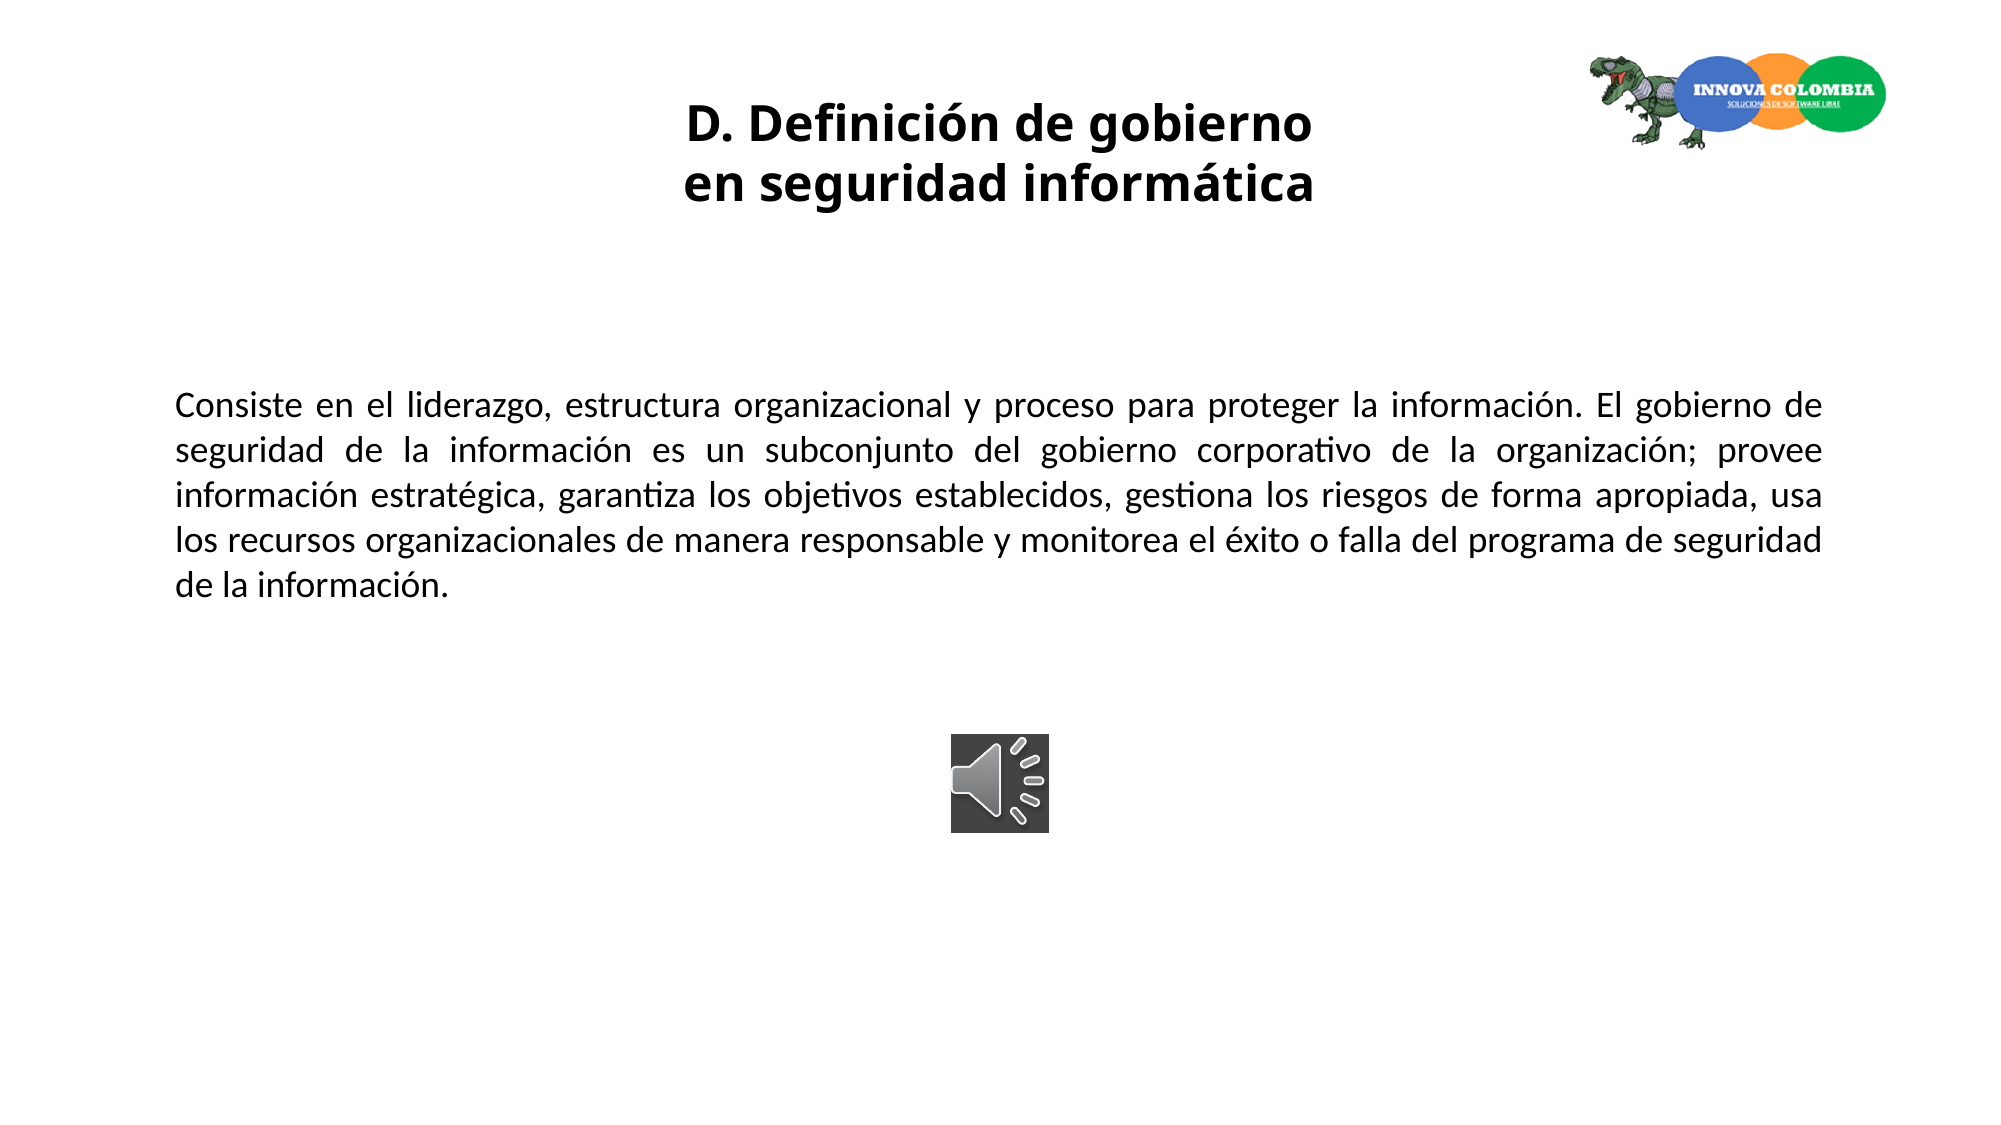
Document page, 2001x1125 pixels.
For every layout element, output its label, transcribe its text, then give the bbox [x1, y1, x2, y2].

text_box Consiste en el liderazgo, estructura organizacional y proceso para proteger la información. El gobierno de seguridad de la información es un subconjunto del gobierno corporativo de la organización; provee información estratégica, garantiza los objetivos establecidos, gestiona los riesgos de forma apropiada, usa los recursos organizacionales de manera responsable y monitorea el éxito o falla del programa de seguridad de la información. [160, 372, 1840, 748]
text_box D. Definición de gobierno en seguridad informática [649, 84, 1351, 219]
picture [949, 733, 1050, 834]
picture [1573, 48, 1915, 160]
